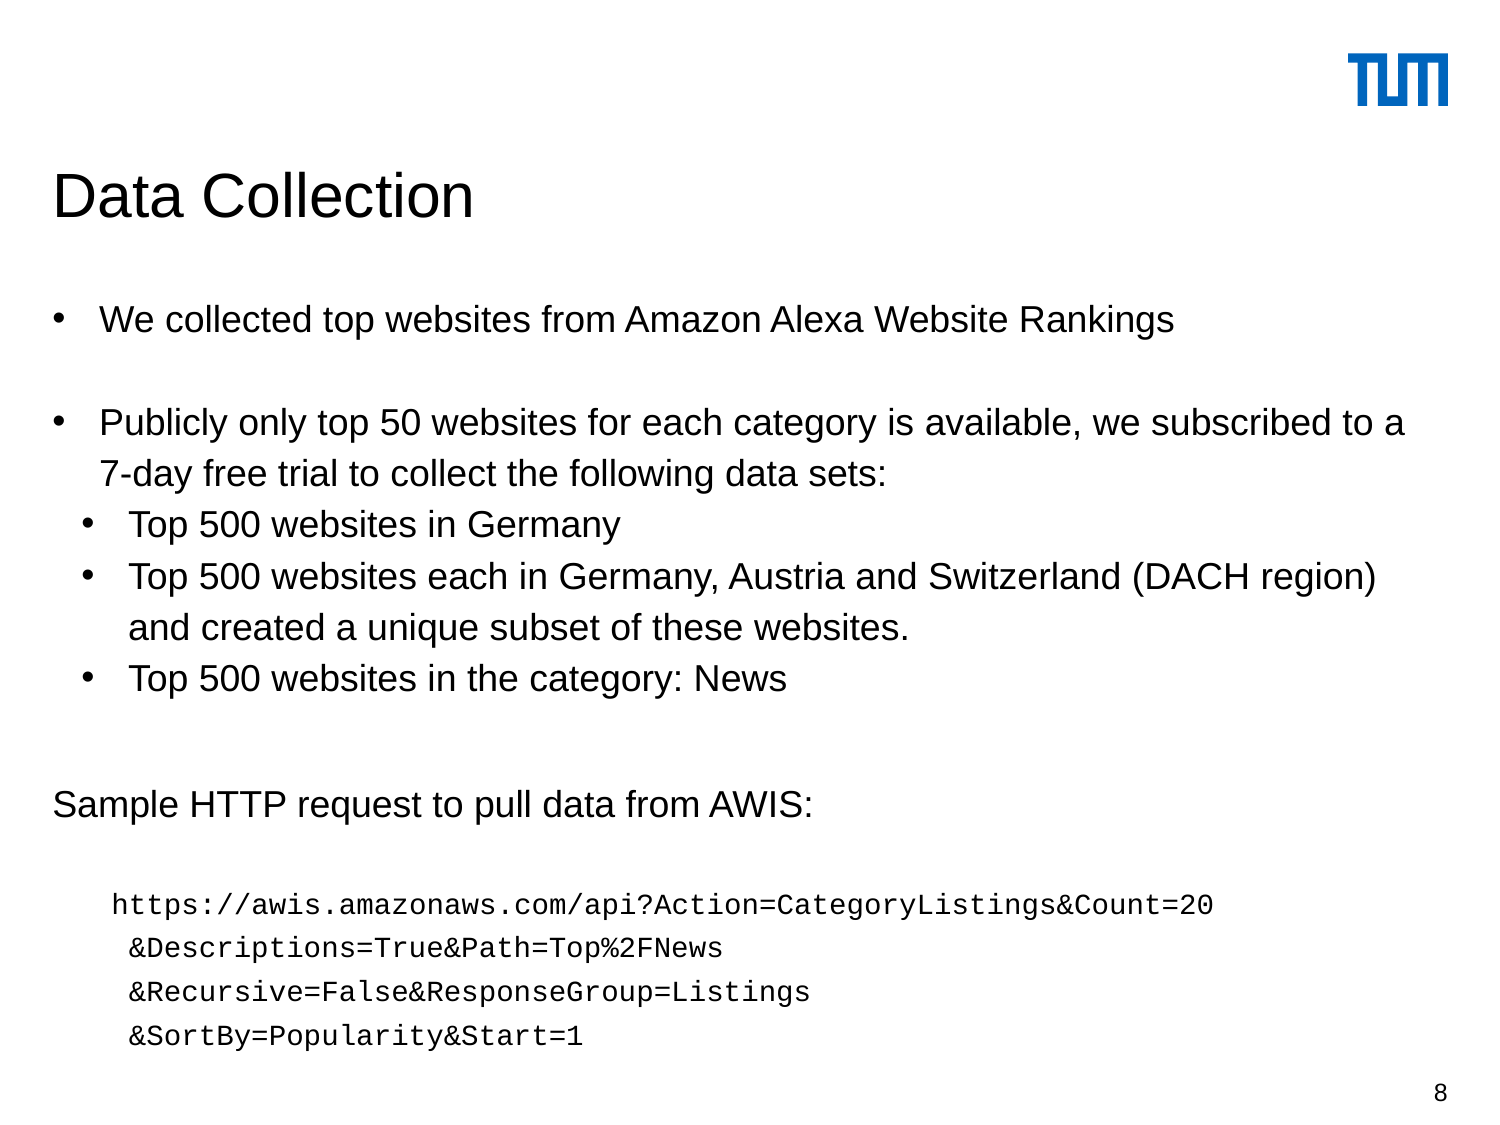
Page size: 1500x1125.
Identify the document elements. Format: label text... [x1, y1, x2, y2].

title Data Collection [52, 162, 1449, 231]
slide_number 8 [1111, 1061, 1448, 1122]
list We collected top websites from Amazon Alexa Website Rankings Publicly only top 50 websites for each category is available, we subscribed to a 7-day free trial to collect the following data sets: Top 500 websites in Germany Top 500 websites each in Germany, Austria and Switzerland (DACH region) and created a unique subset of these websites. Top 500 websites in the category: News Sample HTTP request to pull data from AWIS: https://awis.amazonaws.com/api?Action=CategoryListings&Count=20 &Descriptions=True&Path=Top%2FNews &Recursive=False&ResponseGroup=Listings &SortBy=Popularity&Start=1 [52, 288, 1449, 1061]
